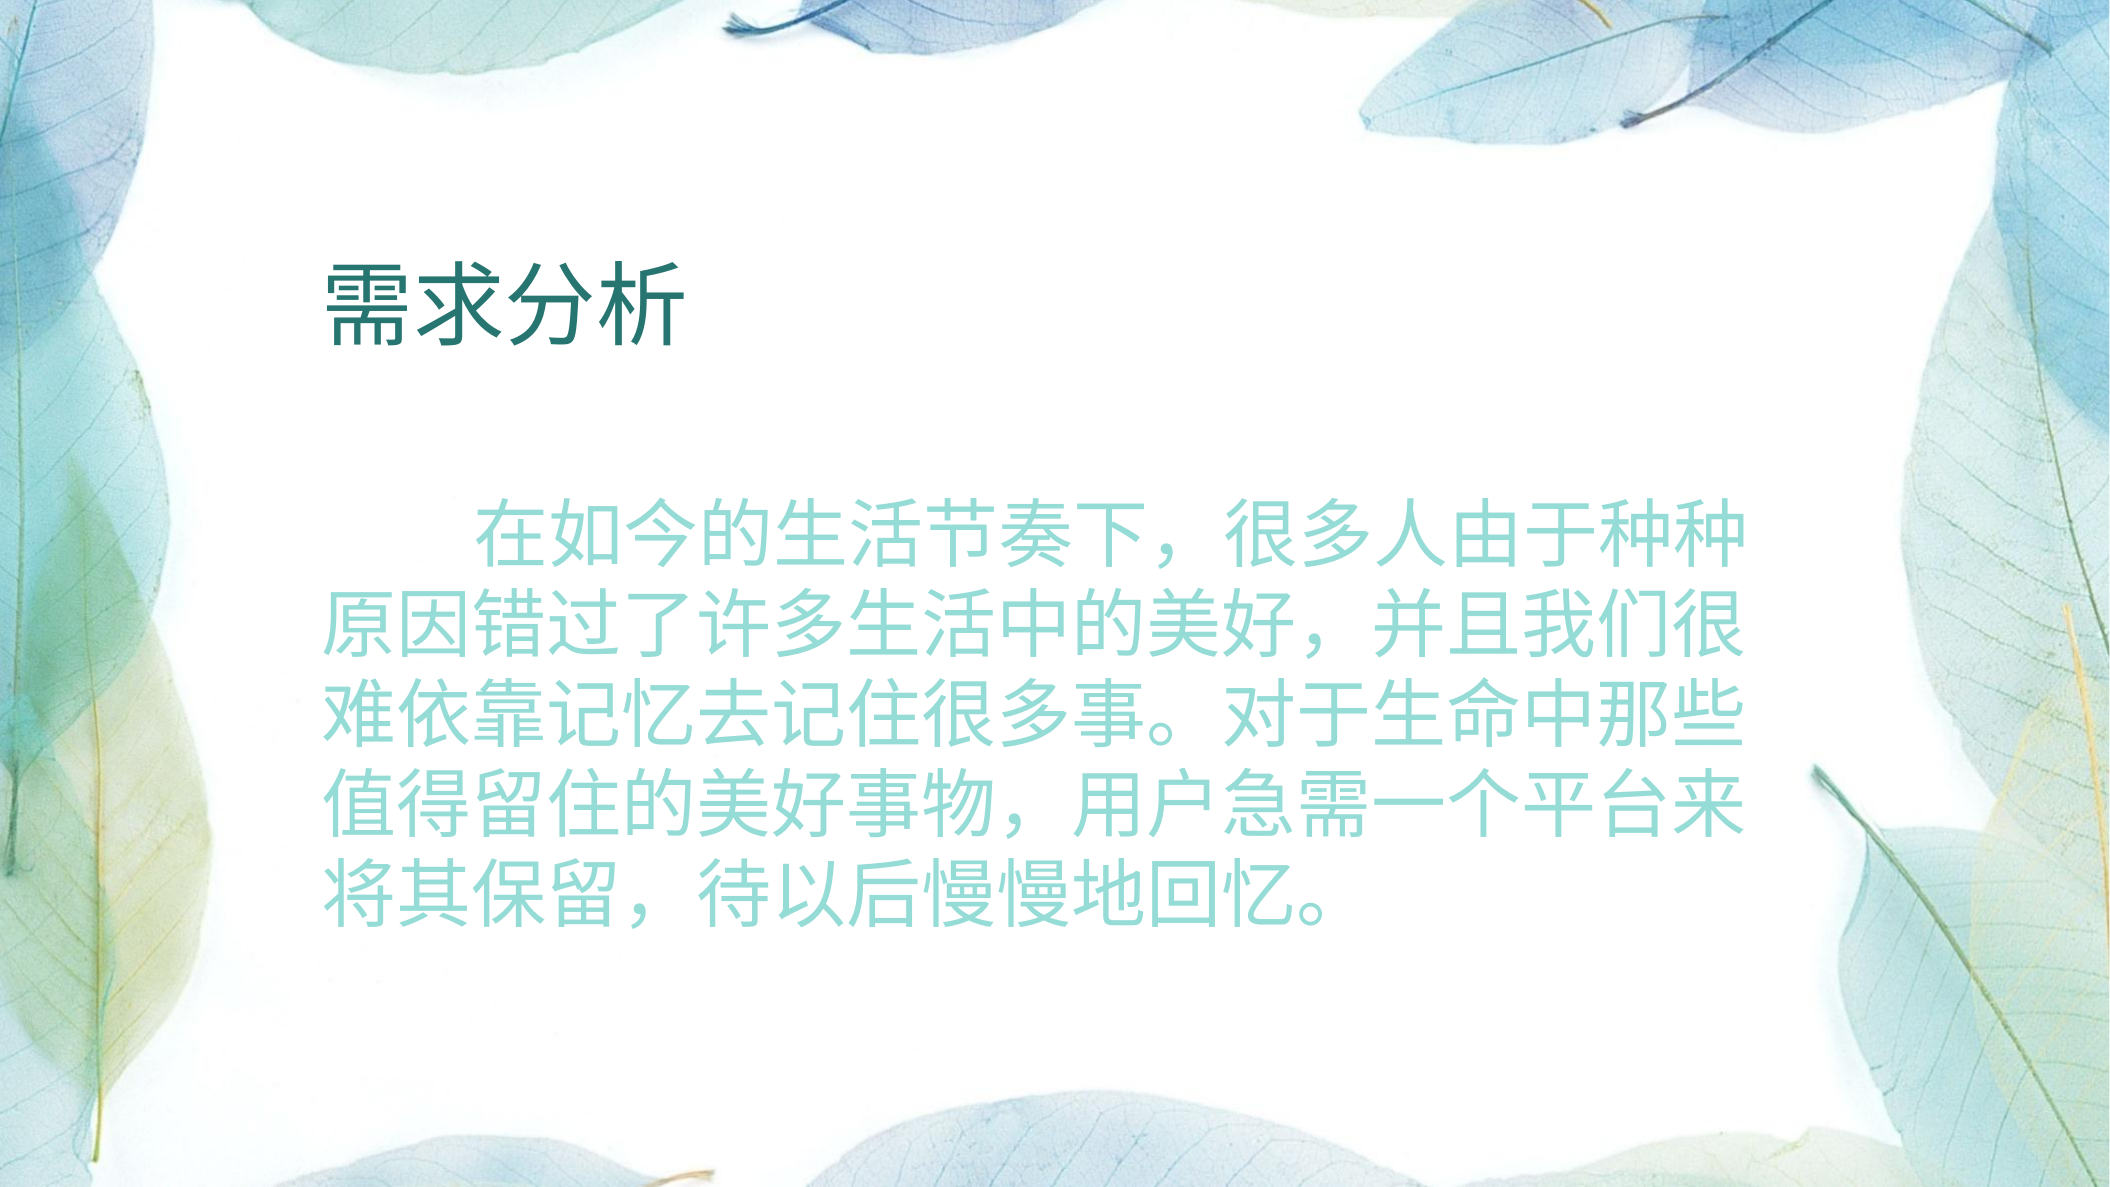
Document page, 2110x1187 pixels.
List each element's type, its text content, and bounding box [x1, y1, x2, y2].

picture [0, 0, 2110, 1187]
text_box 在如今的生活节奏下，很多人由于种种原因错过了许多生活中的美好，并且我们很难依靠记忆去记住很多事。对于生命中那些值得留住的美好事物，用户急需一个平台来将其保留，待以后慢慢地回忆。 [306, 479, 1765, 944]
text_box 需求分析 [306, 239, 704, 365]
